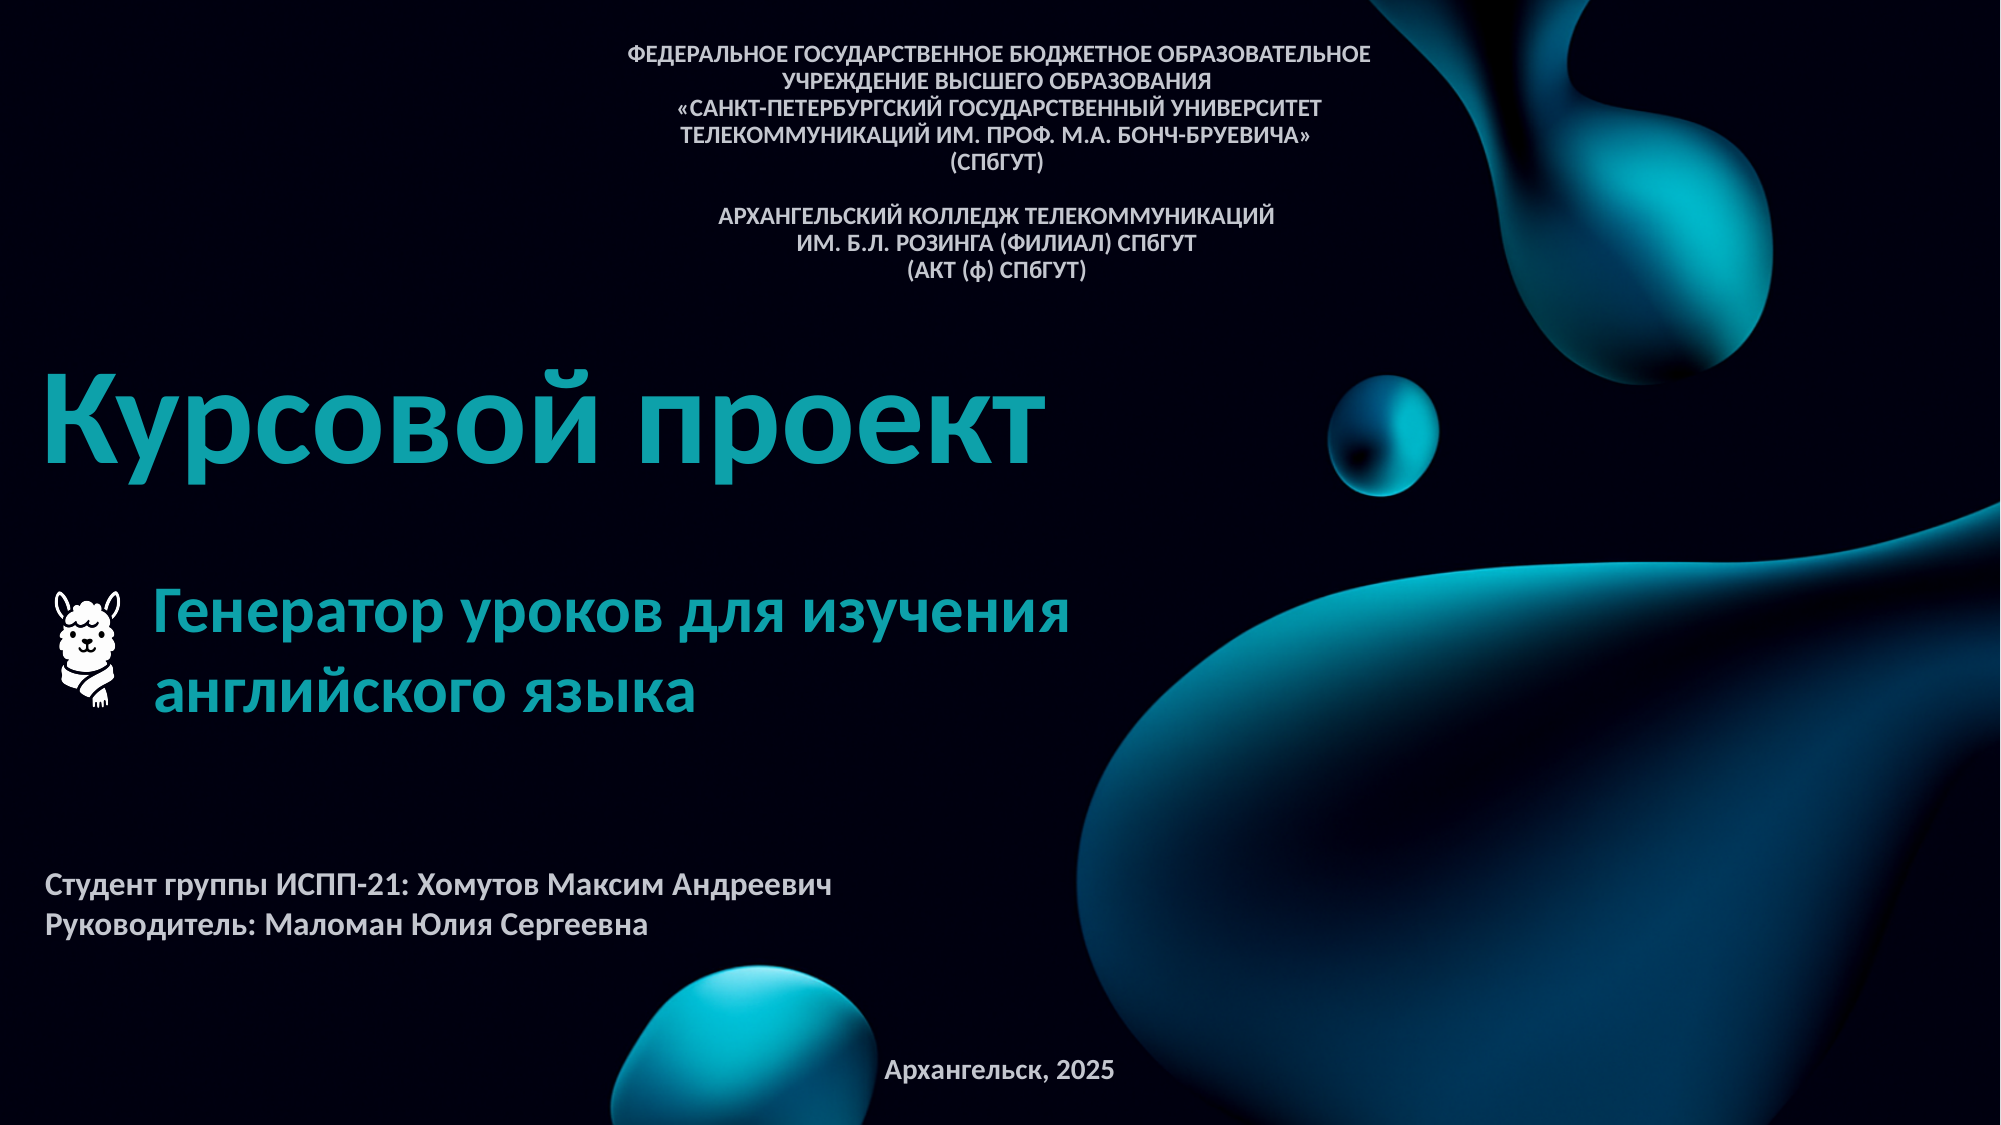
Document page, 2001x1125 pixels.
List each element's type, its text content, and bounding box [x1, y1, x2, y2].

text_box Студент группы ИСПП-21: Хомутов Максим Андреевич Руководитель: Маломан Юлия Сергеевна [30, 855, 941, 950]
text_box Генератор уроков для изучения английского языка [138, 558, 1243, 734]
text_box Курсовой проект [26, 319, 1063, 499]
title ФЕДЕРАЛЬНОЕ ГОСУДАРСТВЕННОЕ БЮДЖЕТНОЕ ОБРАЗОВАТЕЛЬНОЕ УЧРЕЖДЕНИЕ ВЫСШЕГО ОБРАЗОВАНИЯ «САНКТ-ПЕТЕРБУРГСКИЙ ГОСУДАРСТВЕННЫЙ УНИВЕРСИТЕТ ТЕЛЕКОММУНИКАЦИЙ ИМ. ПРОФ. М.А. БОНЧ-БРУЕВИЧА» (СПбГУТ) АРХАНГЕЛЬСКИЙ КОЛЛЕДЖ ТЕЛЕКОММУНИКАЦИЙ ИМ. Б.Л. РОЗИНГА (ФИЛИАЛ) СПбГУТ (АКТ (ф) СПбГУТ) [544, 12, 1456, 292]
picture [1989, 504, 2001, 509]
subtitle Архангельск, 2025 [249, 1047, 1750, 1093]
picture [0, 0, 2001, 1125]
